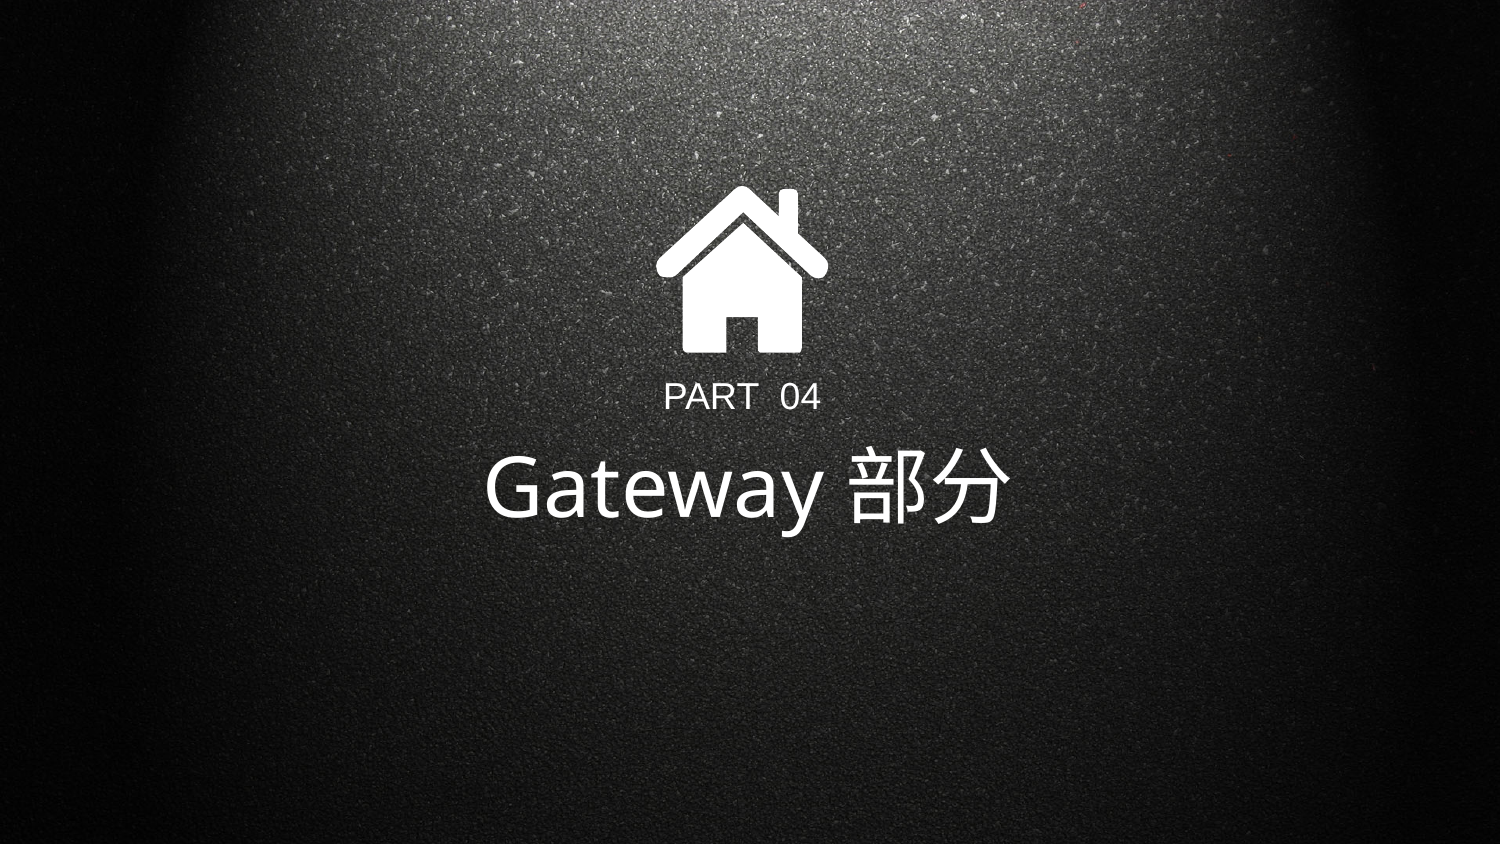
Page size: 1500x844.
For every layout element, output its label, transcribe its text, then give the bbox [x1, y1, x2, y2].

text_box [654, 184, 830, 353]
picture [0, 0, 1500, 844]
text_box Gateway部分 [82, 427, 1414, 541]
text_box PART 04 [559, 366, 926, 423]
